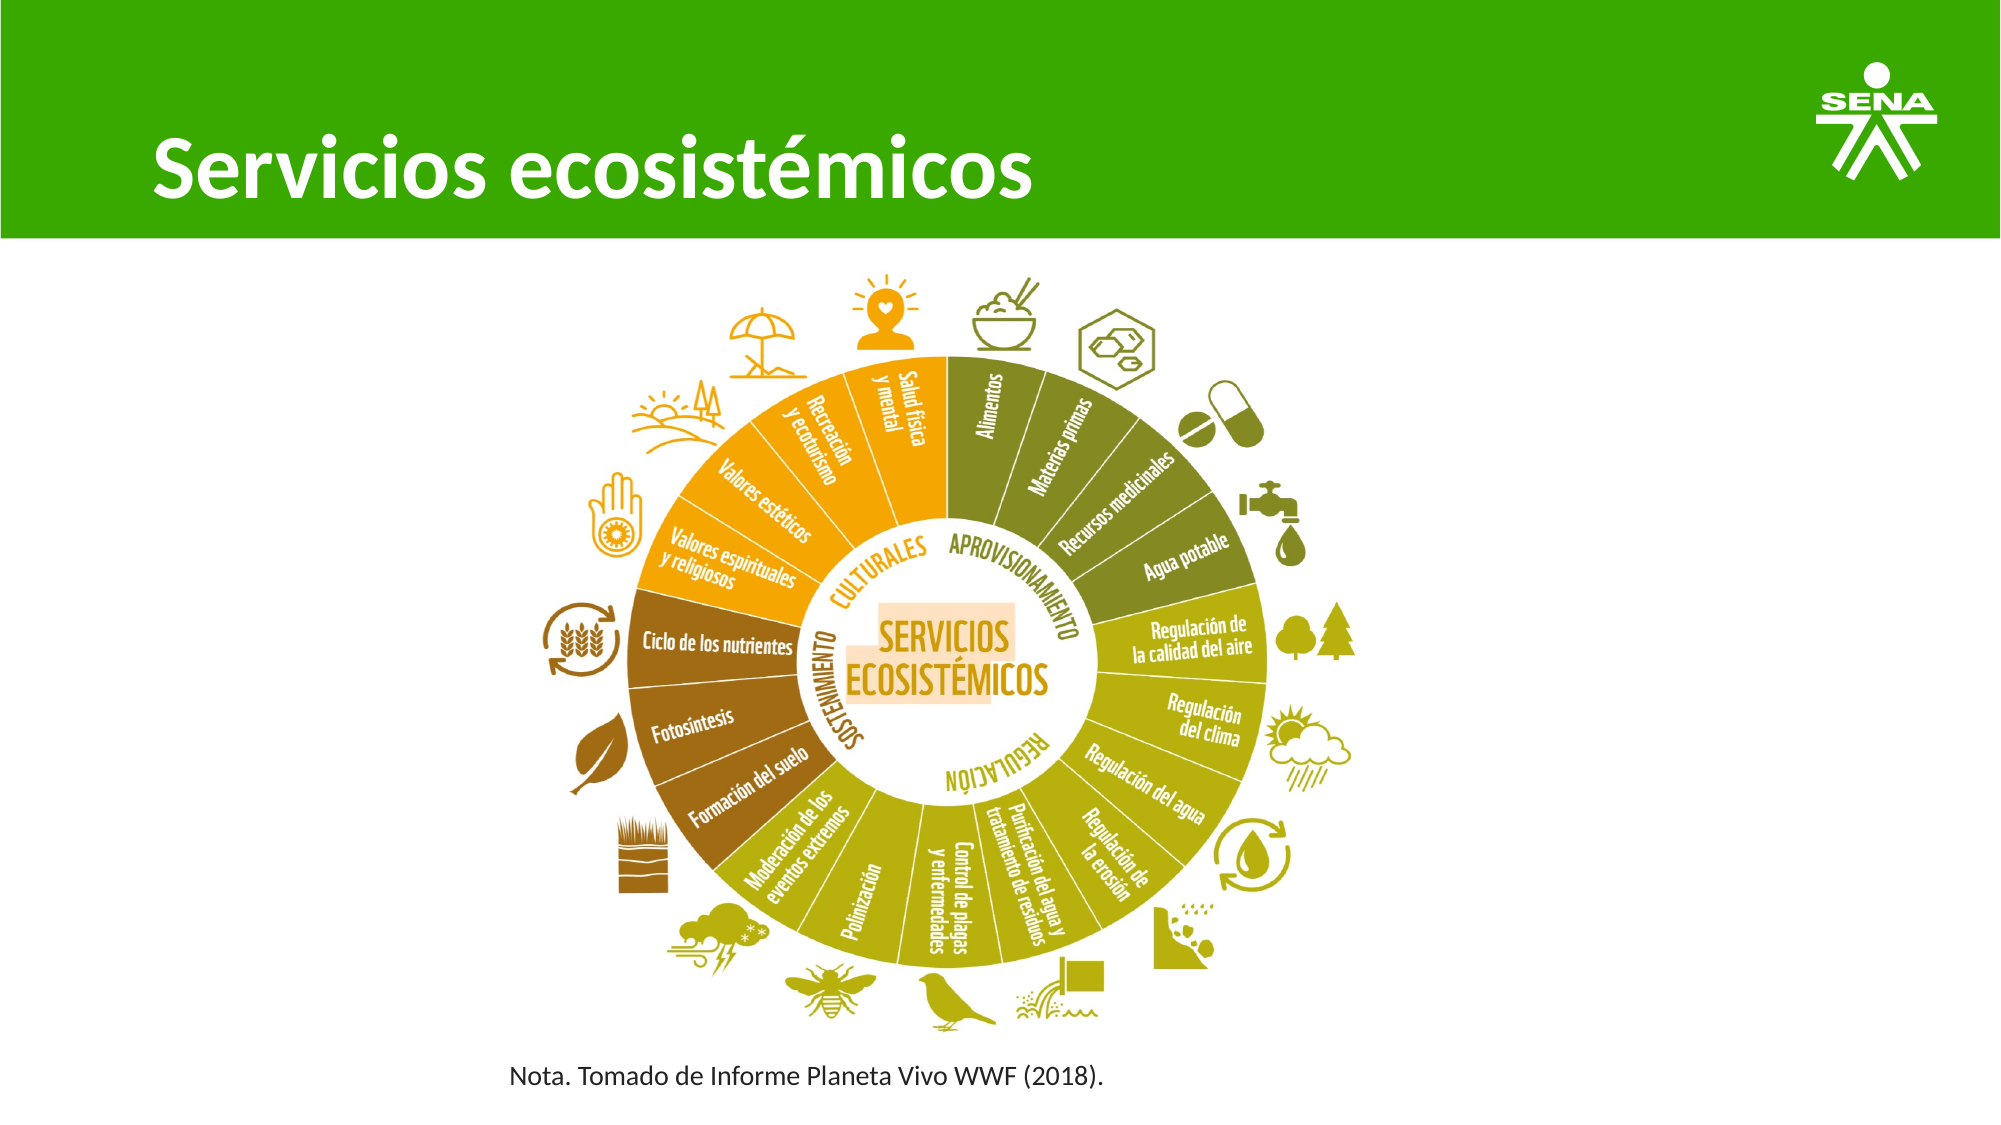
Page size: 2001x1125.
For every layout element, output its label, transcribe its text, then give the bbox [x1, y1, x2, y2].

title Servicios ecosistémicos [137, 59, 1863, 278]
text_box Nota. Tomado de Informe Planeta Vivo WWF (2018). [494, 1049, 1203, 1099]
picture [0, 0, 2001, 1125]
